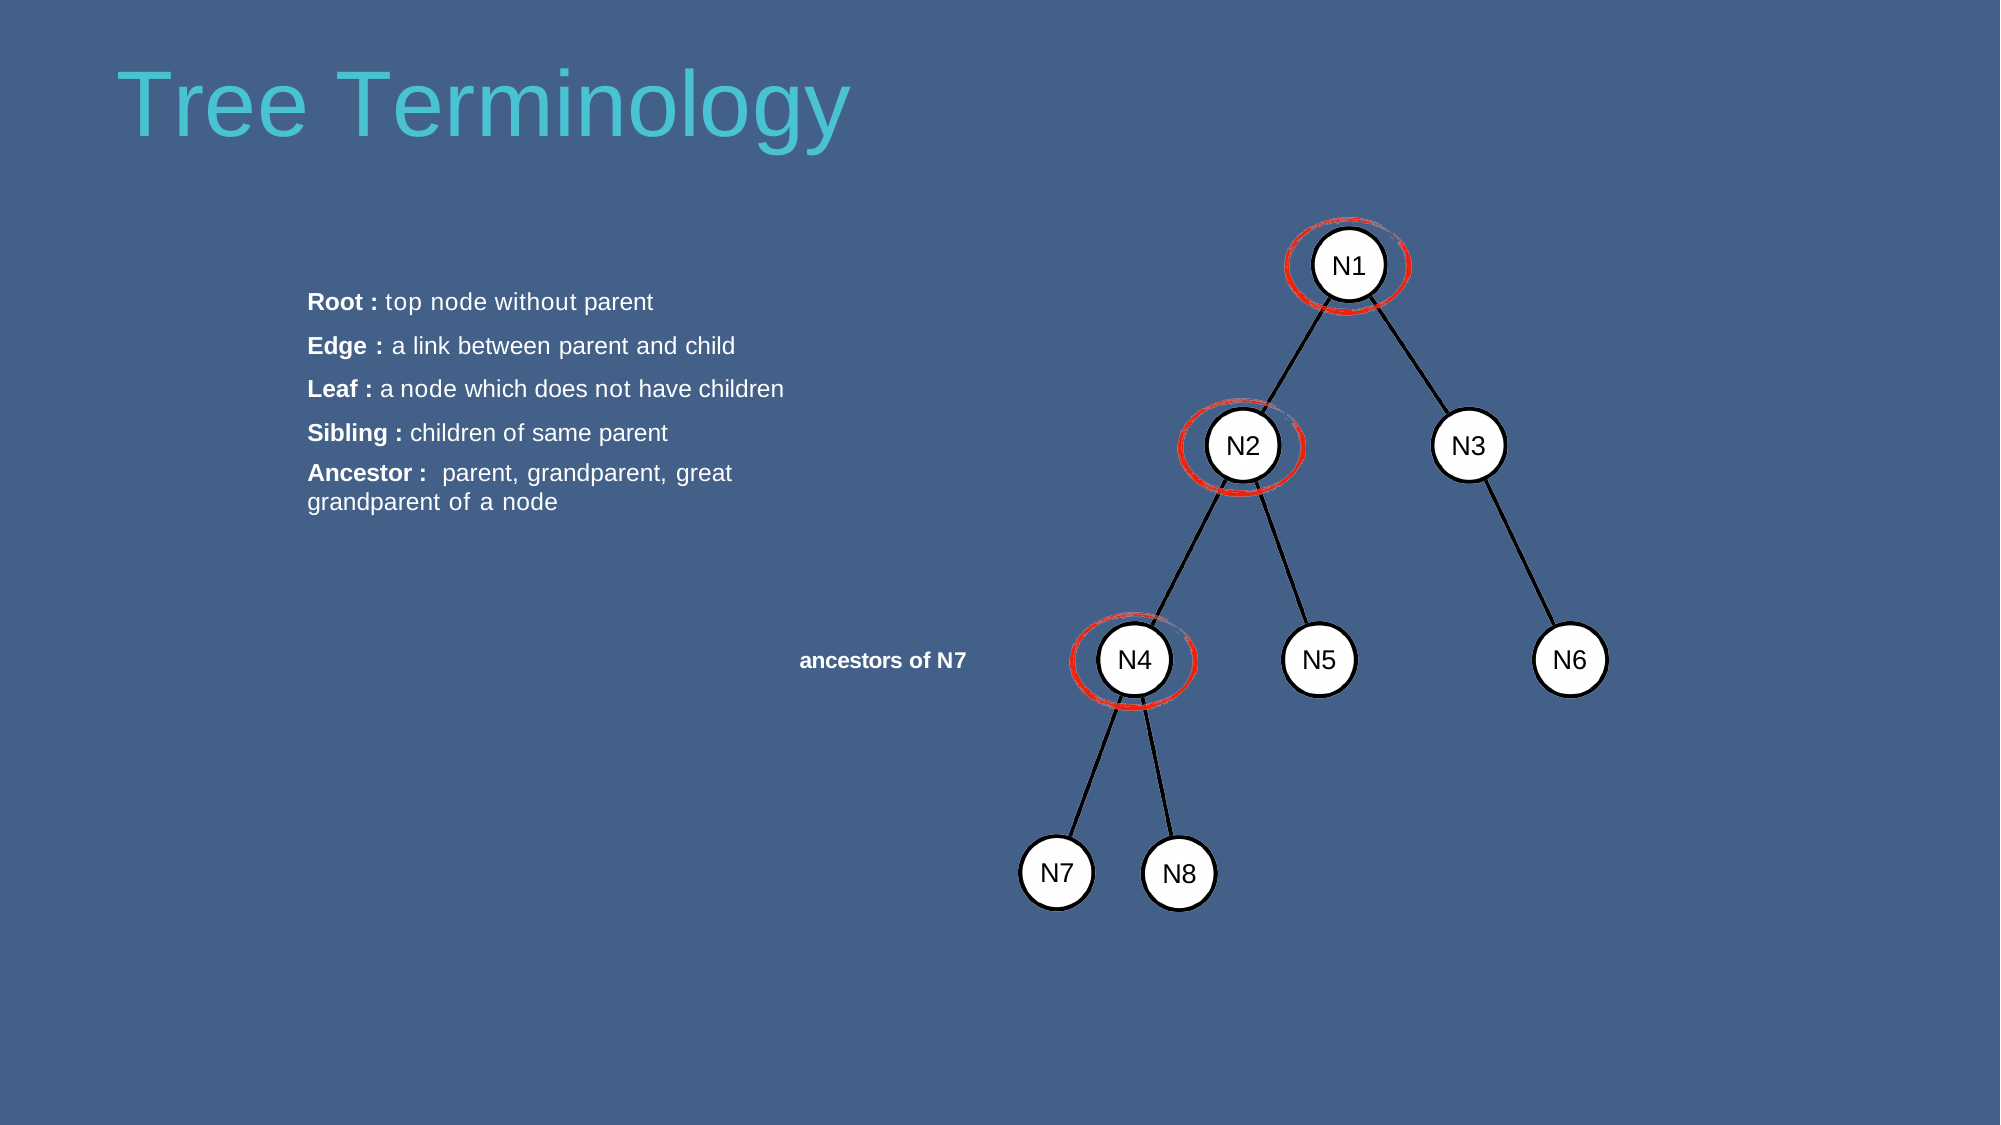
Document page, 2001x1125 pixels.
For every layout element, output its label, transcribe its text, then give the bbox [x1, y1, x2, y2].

title Tree Terminology [32, 41, 1181, 231]
picture [1018, 217, 1609, 912]
text_box Root : top node without parent Edge : a link between parent and child Leaf : a node which does not have children Sibling : children of same parent Ancestor : parent, grandparent, great grandparent of a node [305, 270, 998, 516]
text_box ancestors of N7 [798, 644, 971, 673]
